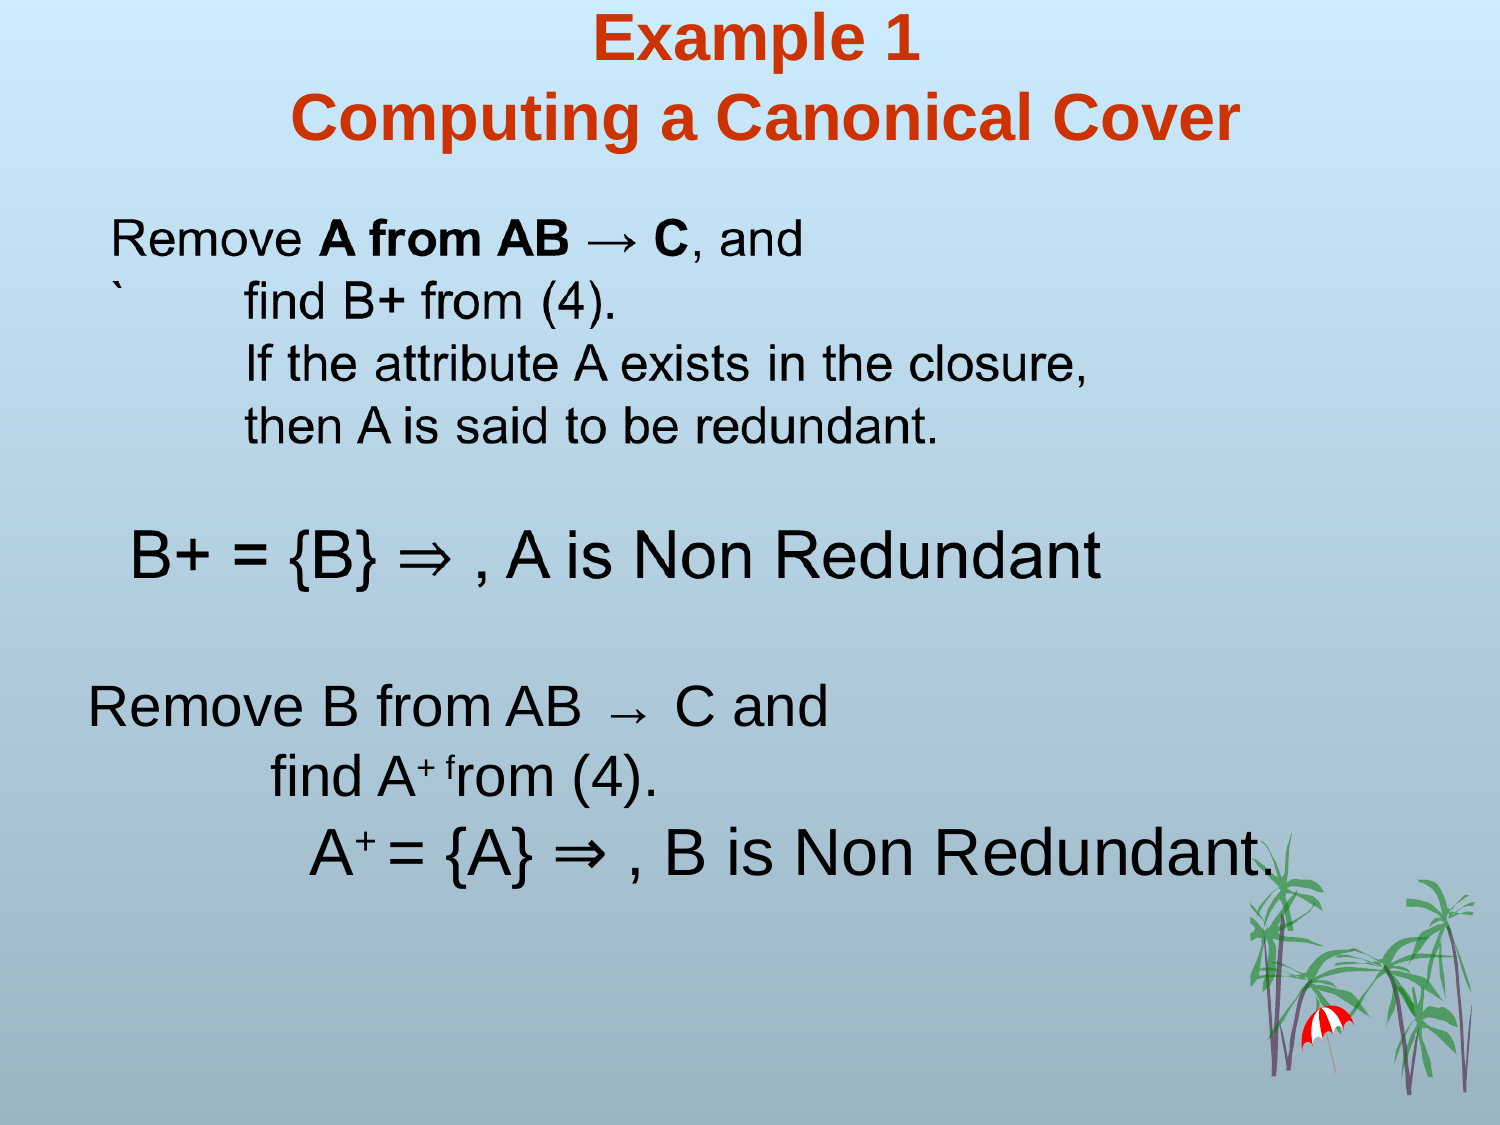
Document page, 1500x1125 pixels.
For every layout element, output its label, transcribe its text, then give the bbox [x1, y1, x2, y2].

text_box Remove B from AB → C and find A+ from (4). A+ = {A} ⇒ , B is Non Redundant. [73, 660, 1347, 896]
picture [77, 189, 1253, 634]
title Example 1 Computing a Canonical Cover [77, 86, 1437, 162]
